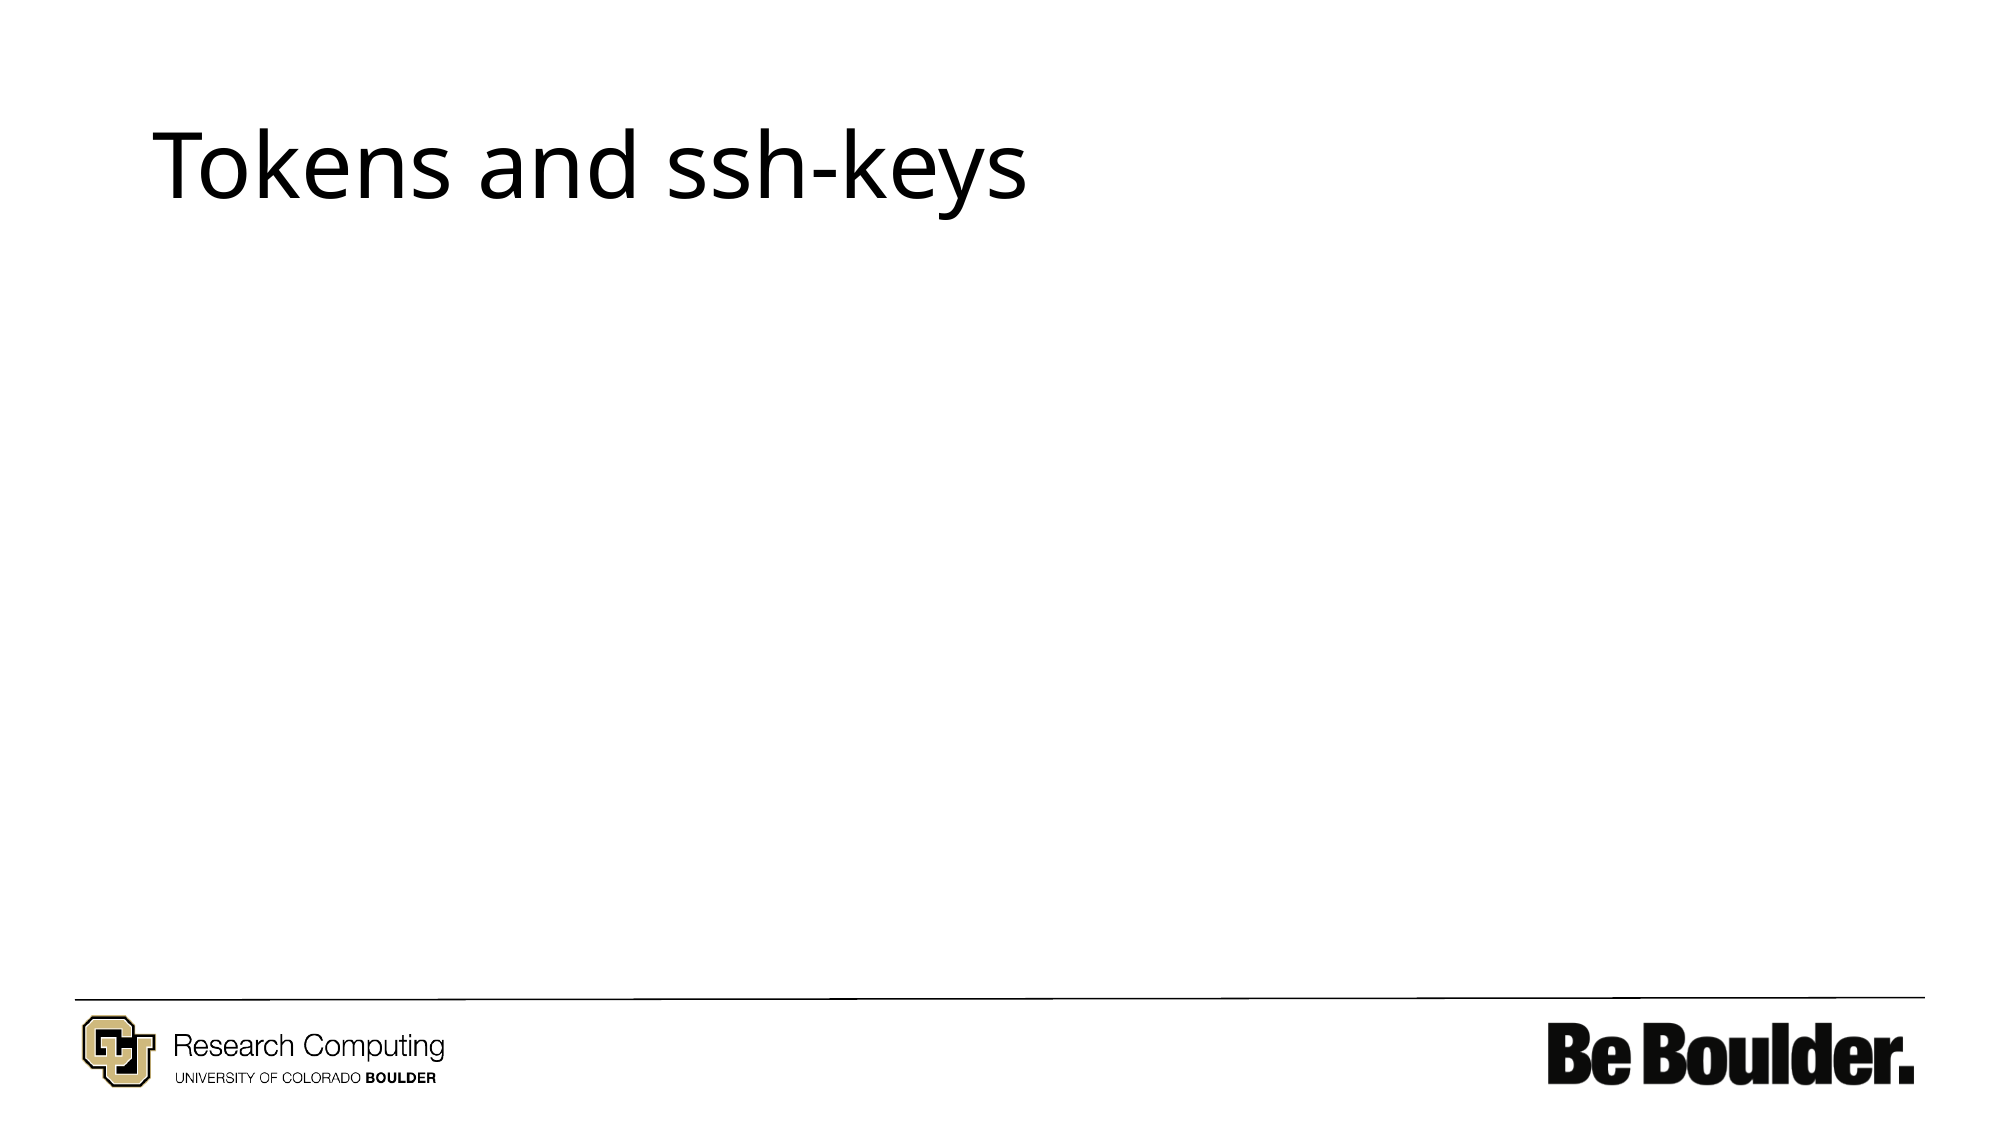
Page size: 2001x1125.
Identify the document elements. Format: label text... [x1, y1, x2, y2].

picture [81, 1015, 444, 1088]
title Tokens and ssh-keys [137, 59, 1863, 278]
picture [1524, 1015, 1938, 1088]
